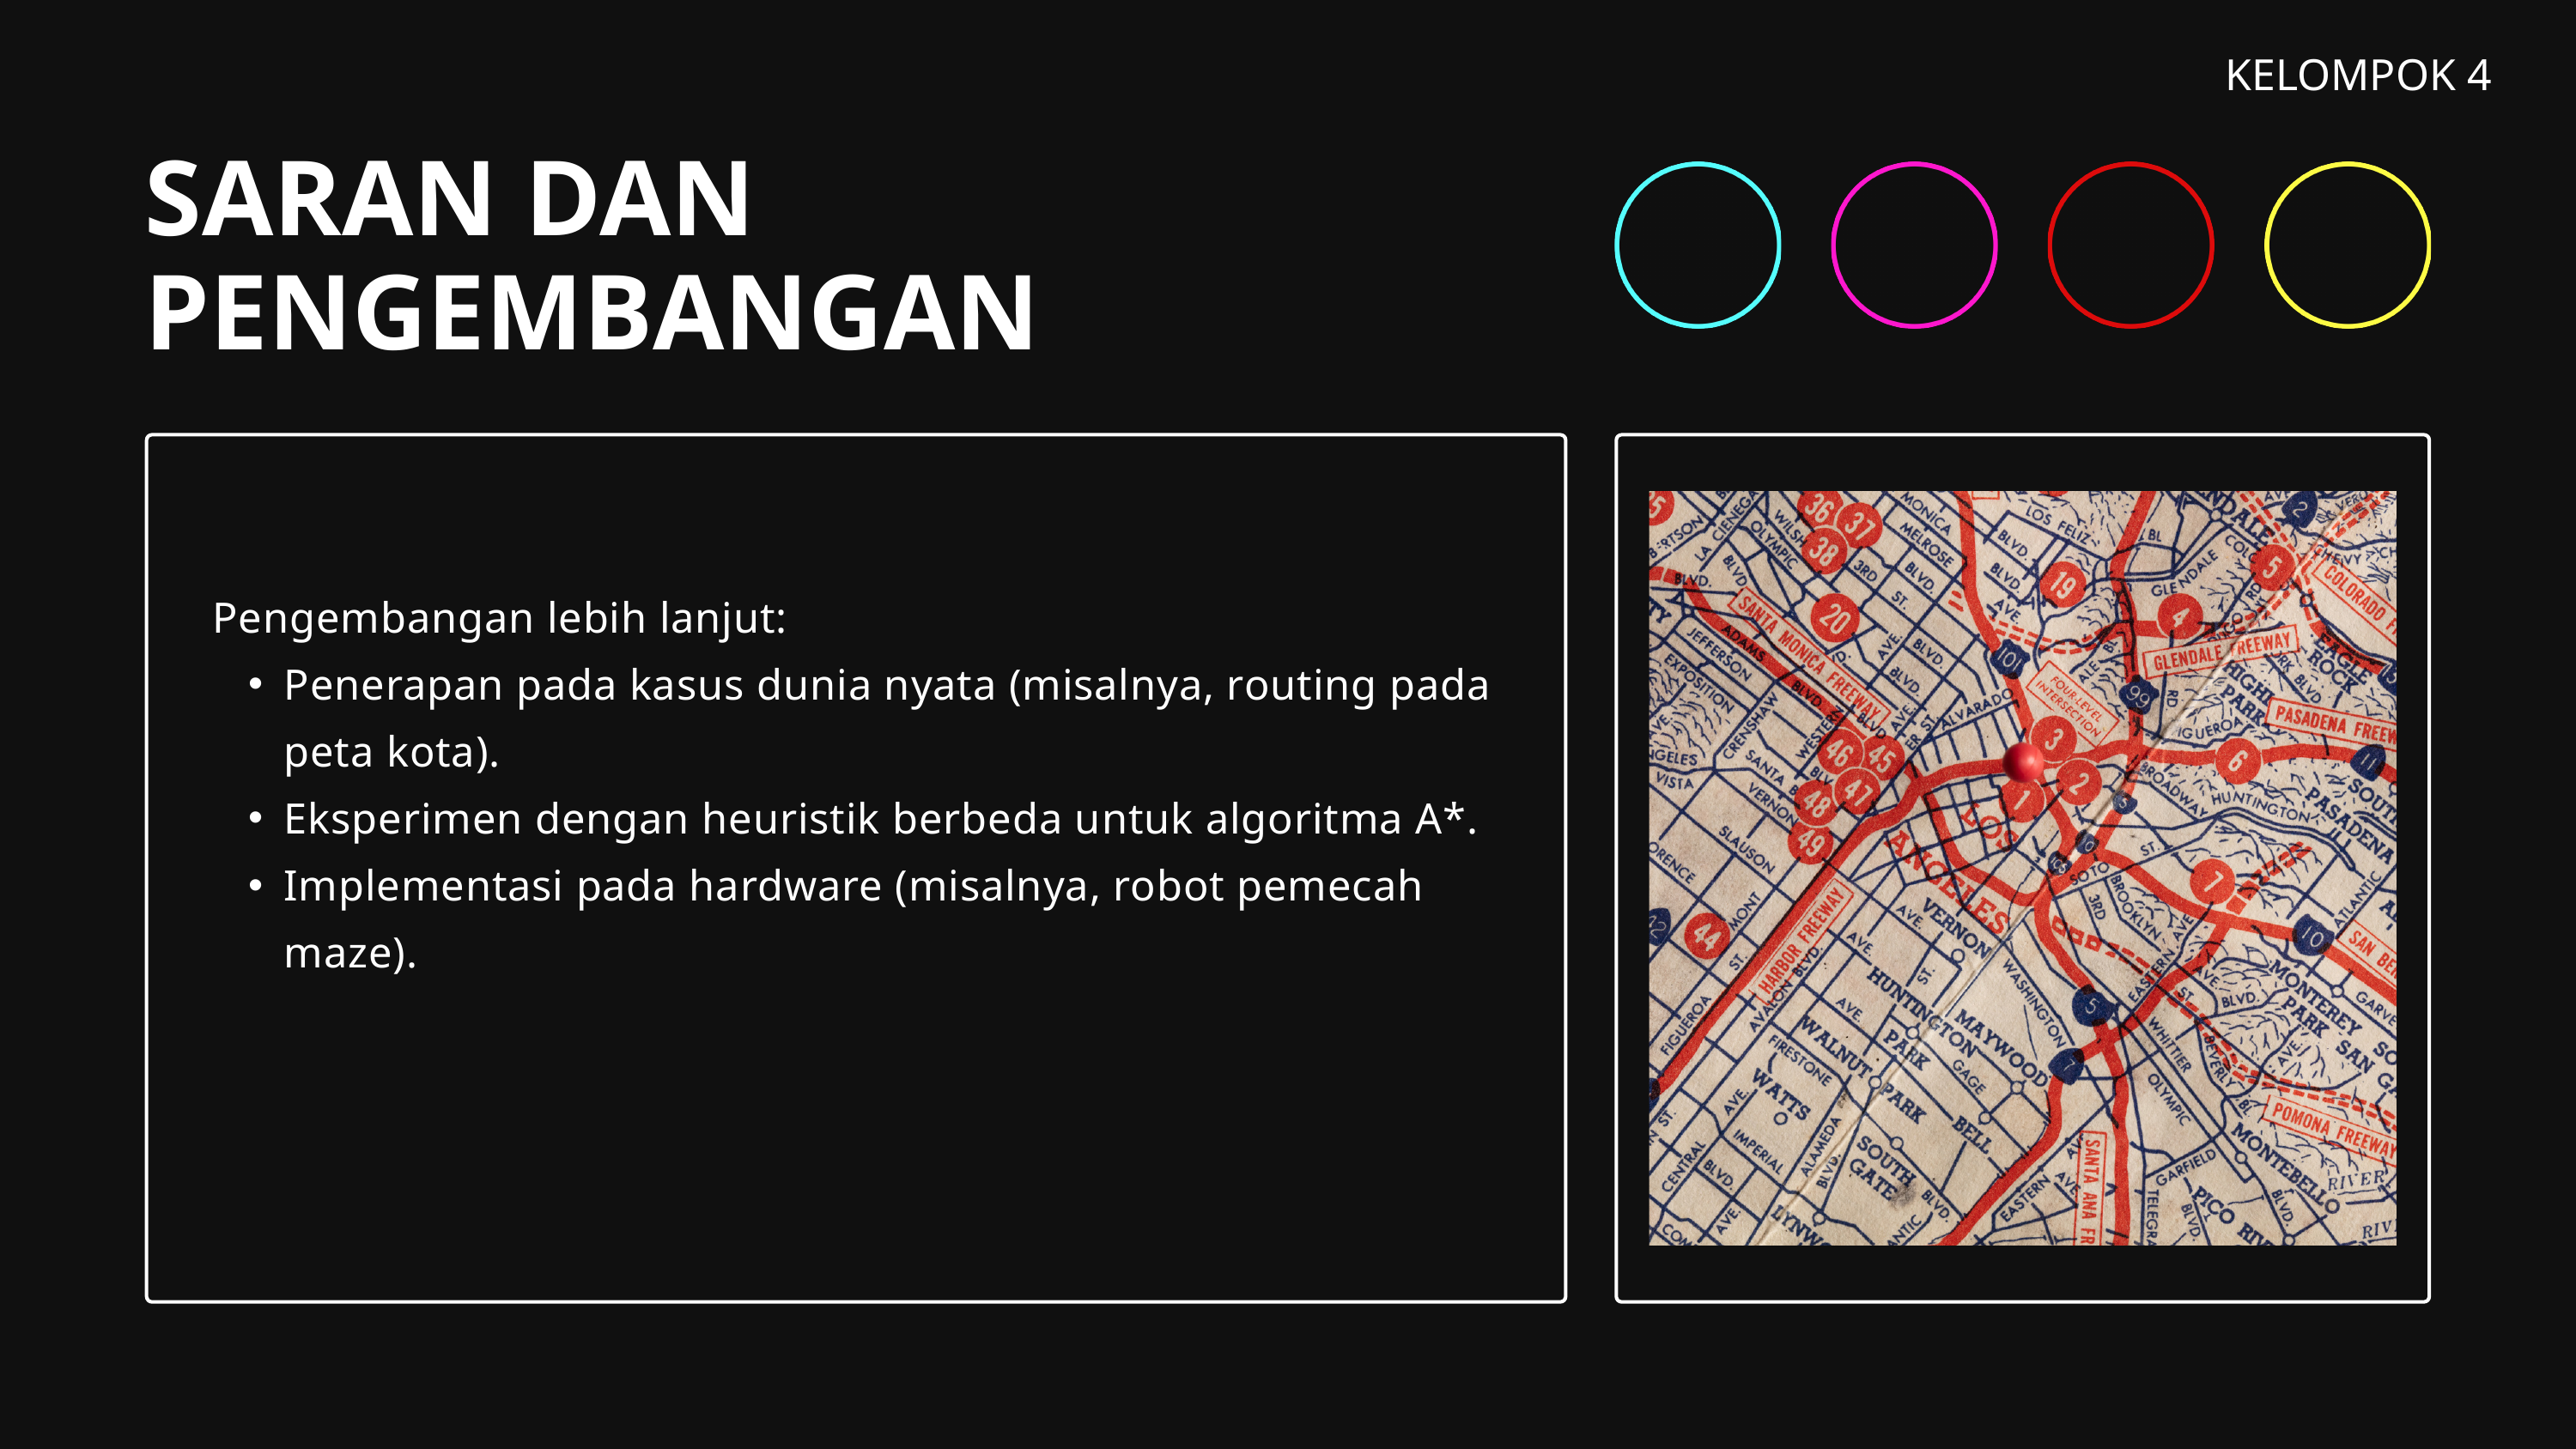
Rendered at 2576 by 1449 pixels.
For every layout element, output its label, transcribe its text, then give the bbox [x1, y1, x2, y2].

text_box KELOMPOK 4 [1937, 47, 2492, 100]
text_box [1614, 433, 2432, 1304]
text_box [1643, 161, 1782, 329]
text_box [1831, 161, 1998, 329]
text_box SARAN DAN PENGEMBANGAN [144, 142, 1643, 371]
text_box [2047, 161, 2215, 329]
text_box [144, 433, 1568, 1304]
text_box [2264, 161, 2432, 329]
